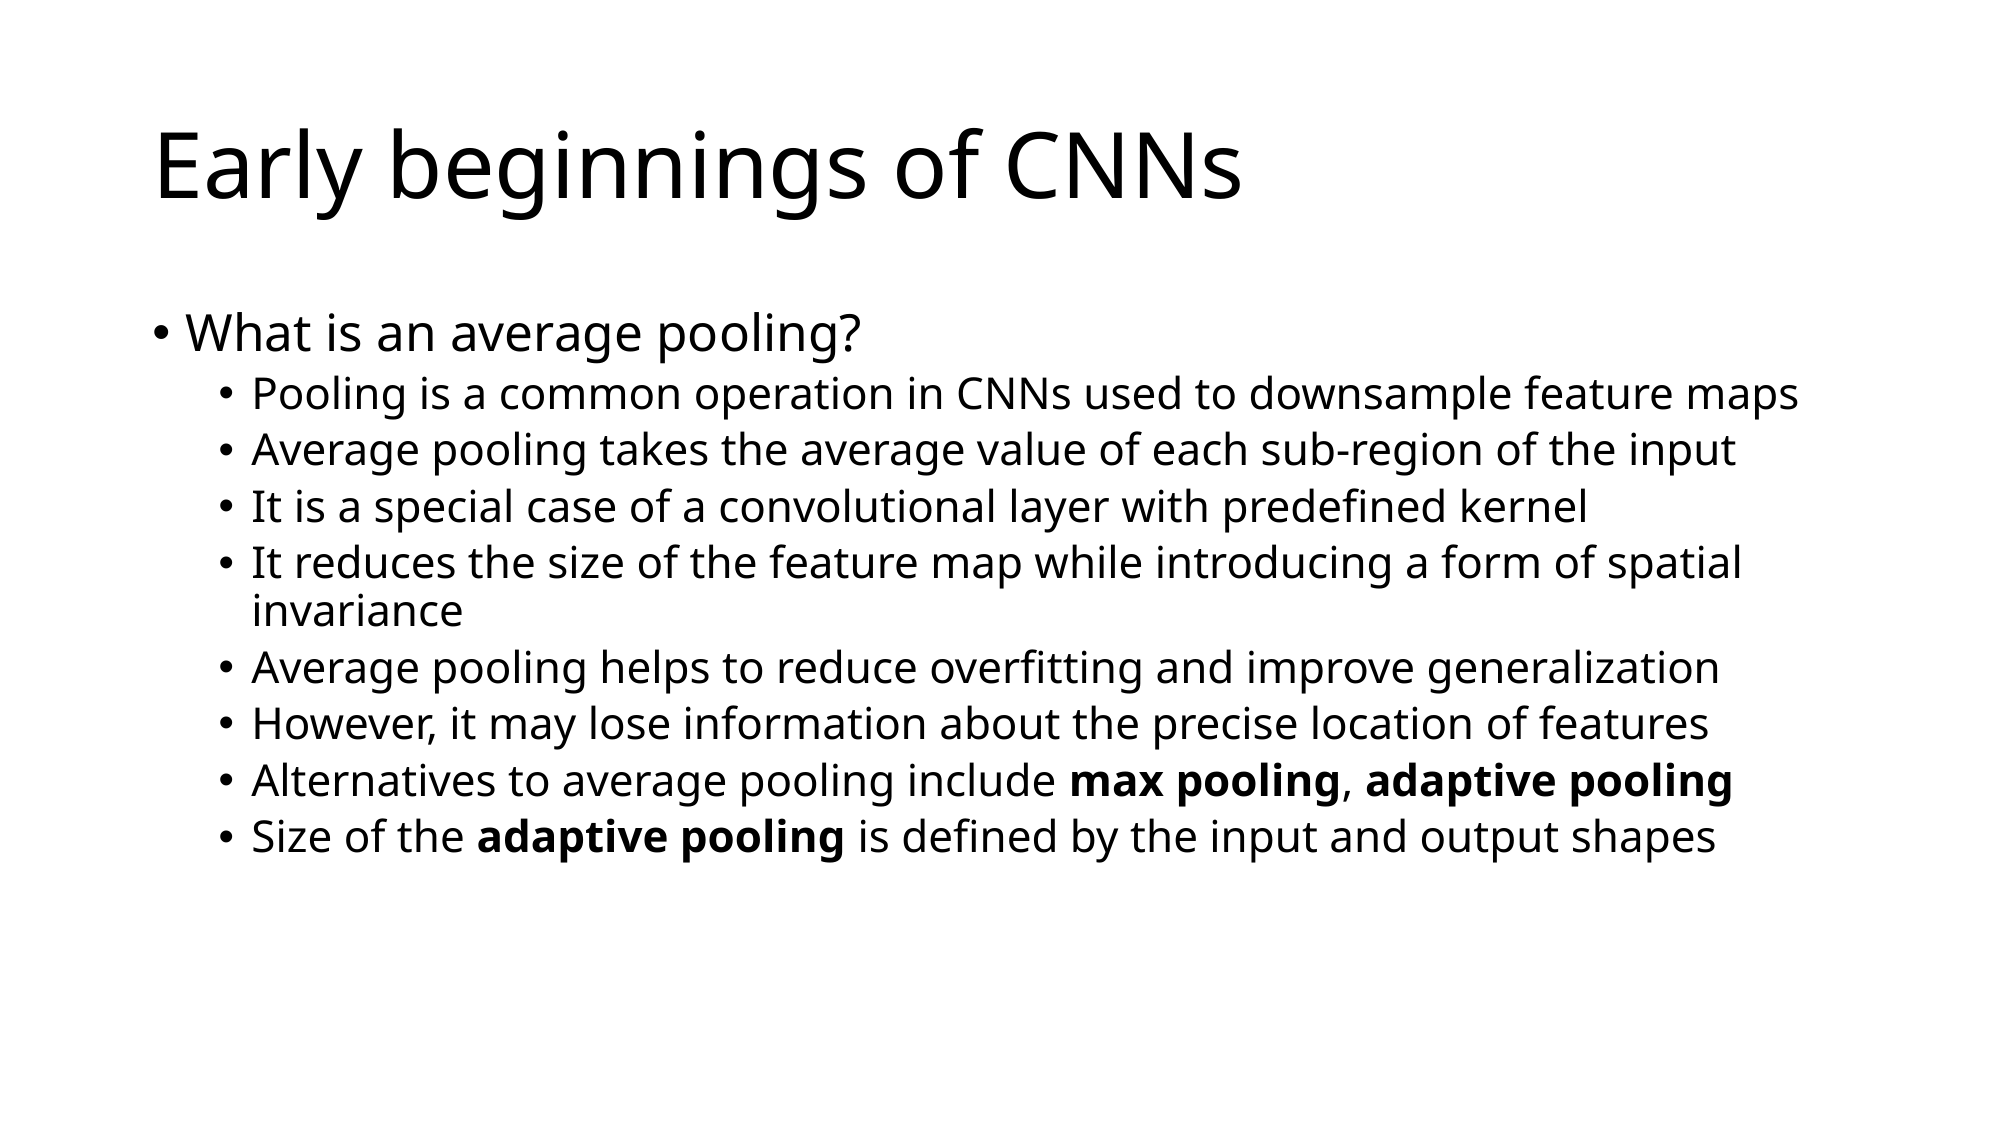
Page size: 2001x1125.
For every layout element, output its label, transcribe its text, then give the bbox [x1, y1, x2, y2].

title Early beginnings of CNNs [137, 59, 1863, 278]
list What is an average pooling? Pooling is a common operation in CNNs used to downsample feature maps Average pooling takes the average value of each sub-region of the input It is a special case of a convolutional layer with predefined kernel It reduces the size of the feature map while introducing a form of spatial invariance Average pooling helps to reduce overfitting and improve generalization However, it may lose information about the precise location of features Alternatives to average pooling include max pooling, adaptive pooling Size of the adaptive pooling is defined by the input and output shapes [137, 299, 1863, 1014]
